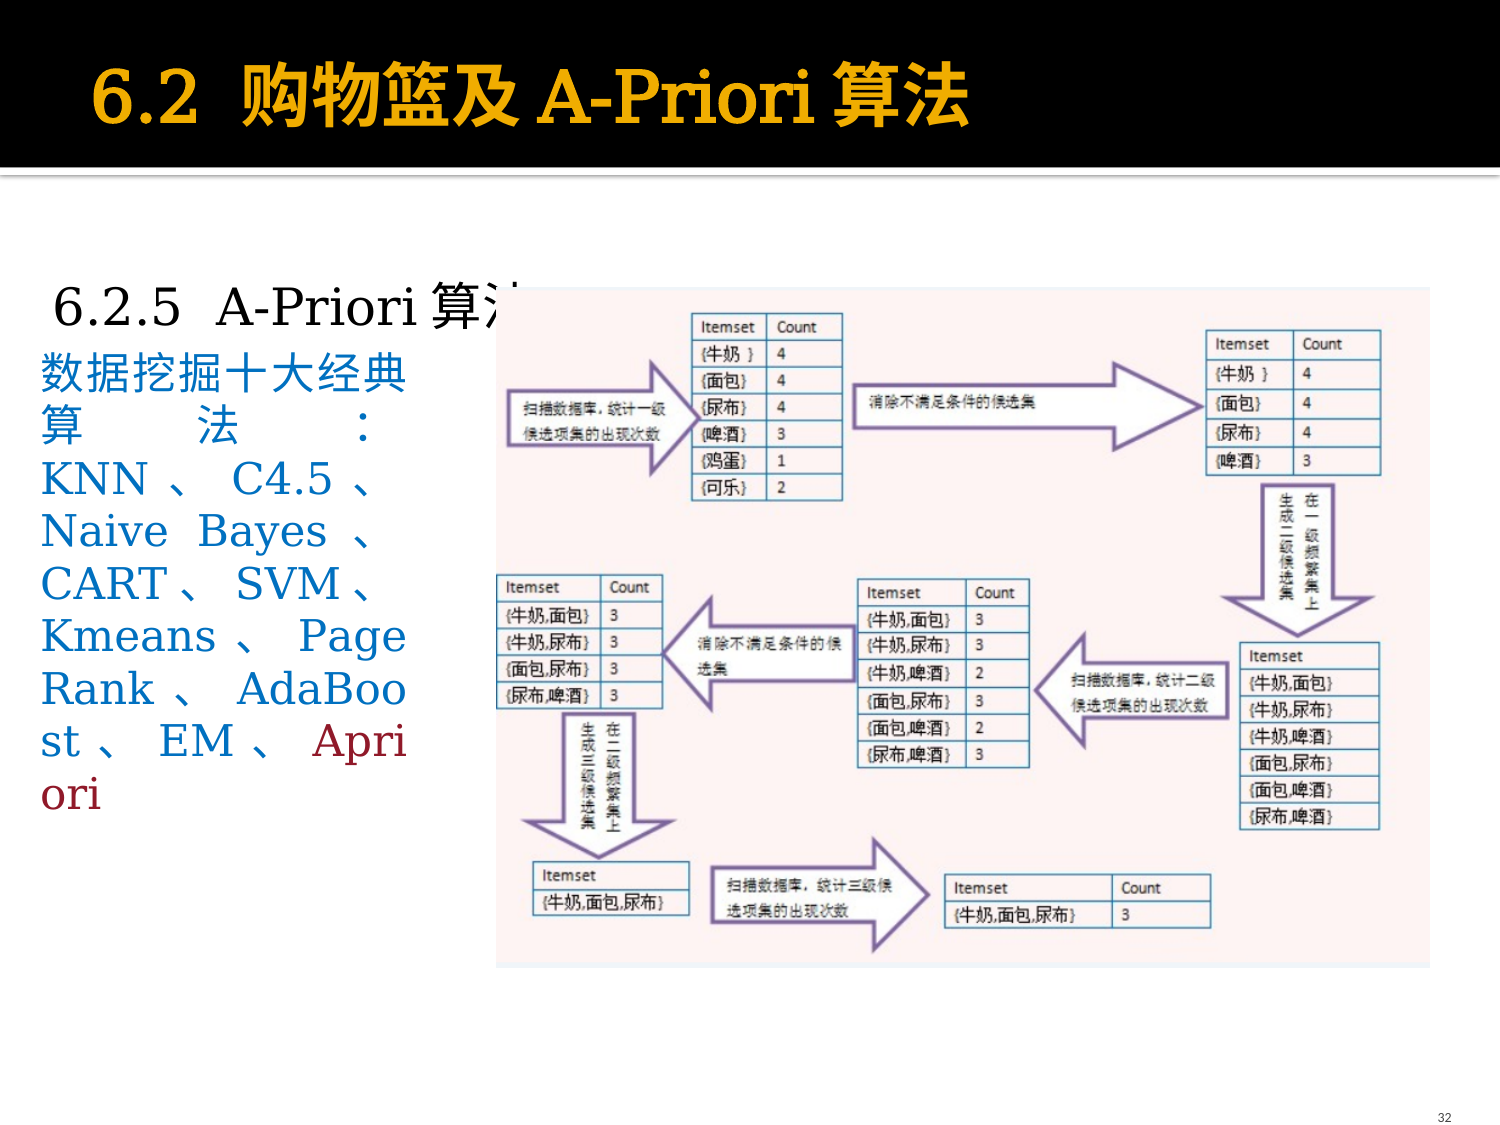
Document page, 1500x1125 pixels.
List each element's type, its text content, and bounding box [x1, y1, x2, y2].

slide_number 32 [1345, 1080, 1467, 1125]
picture [496, 287, 1430, 968]
title 6.2 购物篮及A-Priori算法 [75, 12, 1425, 175]
text_box 6.2.5 A-Priori算法 [31, 262, 1410, 357]
list 数据挖掘十大经典算法：KNN、C4.5、Naive Bayes、CART、SVM、Kmeans、PageRank、AdaBoost、EM、Apriori [16, 330, 422, 954]
